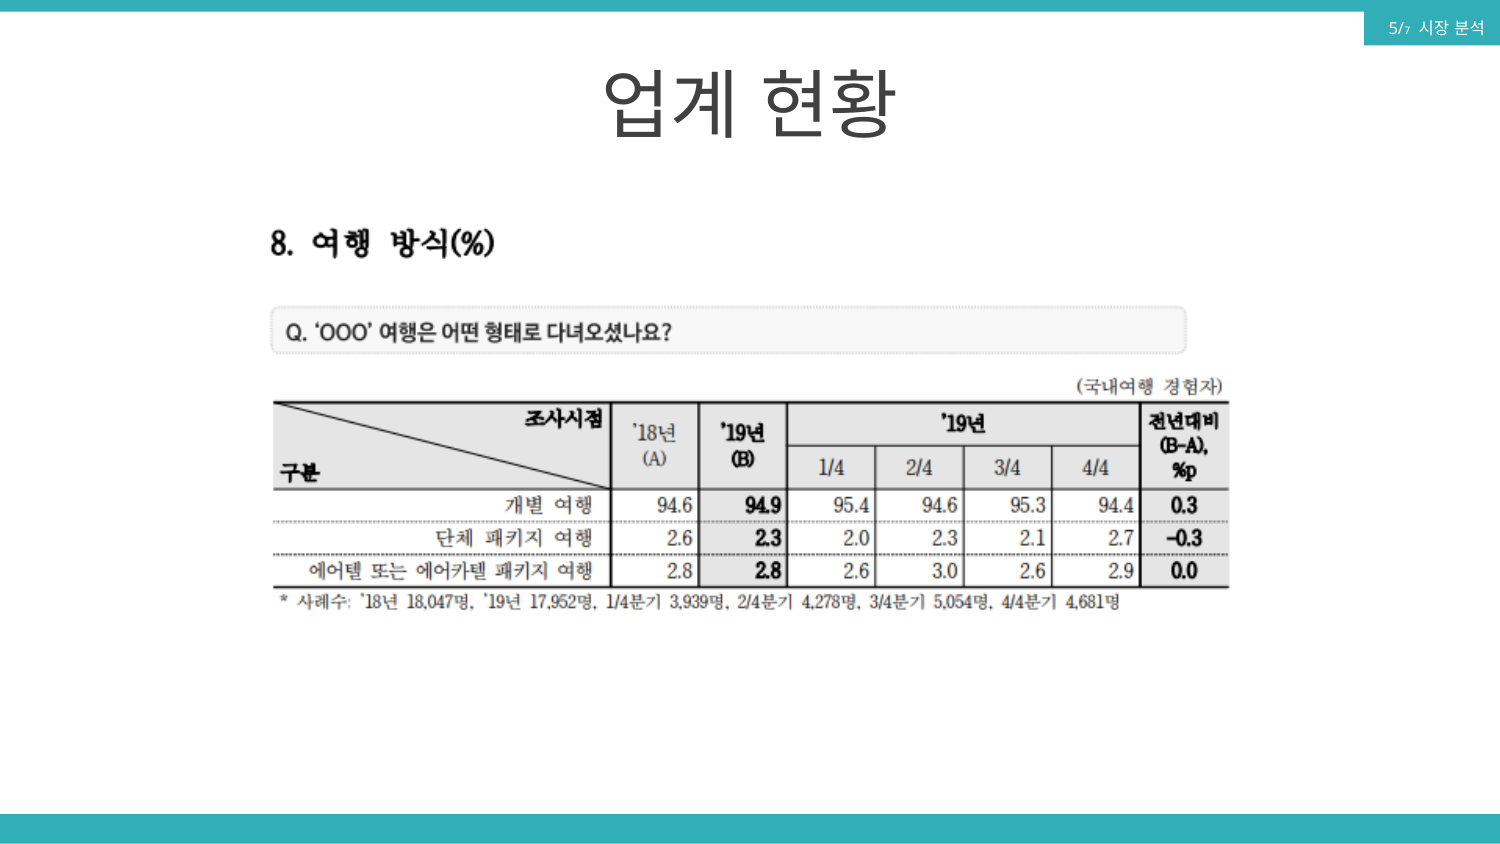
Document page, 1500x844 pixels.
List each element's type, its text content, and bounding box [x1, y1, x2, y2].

picture [250, 212, 1250, 632]
text_box 5/7 시장 분석 [1364, 10, 1500, 46]
list 업계 현황 [0, 55, 1500, 151]
